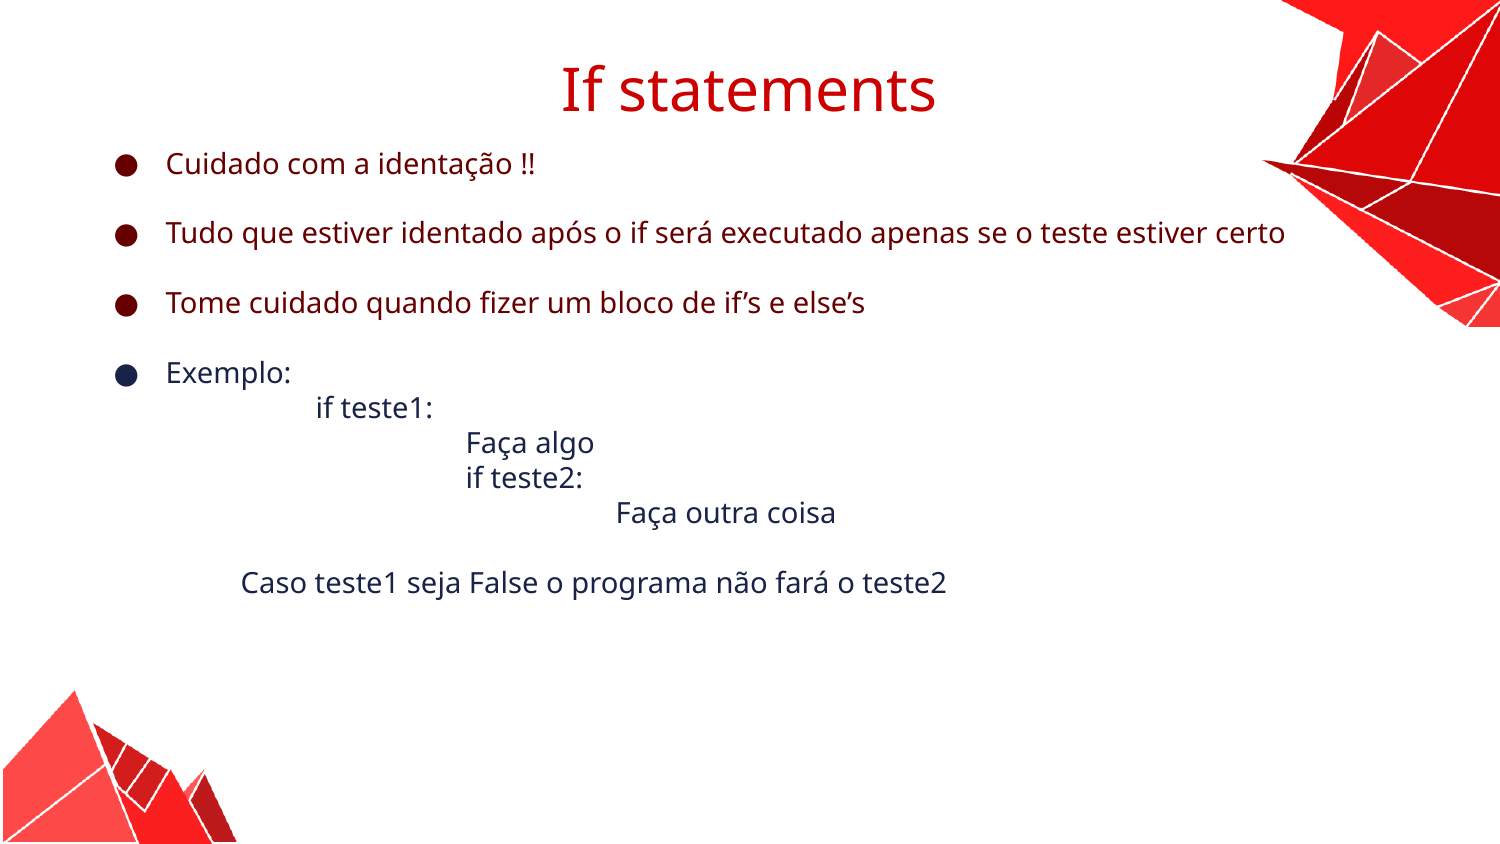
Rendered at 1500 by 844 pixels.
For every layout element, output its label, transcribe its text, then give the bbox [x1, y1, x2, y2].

picture [0, 0, 1500, 844]
text_box Cuidado com a identação !! Tudo que estiver identado após o if será executado apenas se o teste estiver certo Tome cuidado quando fizer um bloco de if’s e else’s Exemplo: if teste1: Faça algo if teste2: Faça outra coisa Caso teste1 seja False o programa não fará o teste2 [75, 129, 1382, 615]
text_box If statements [118, 36, 1382, 129]
